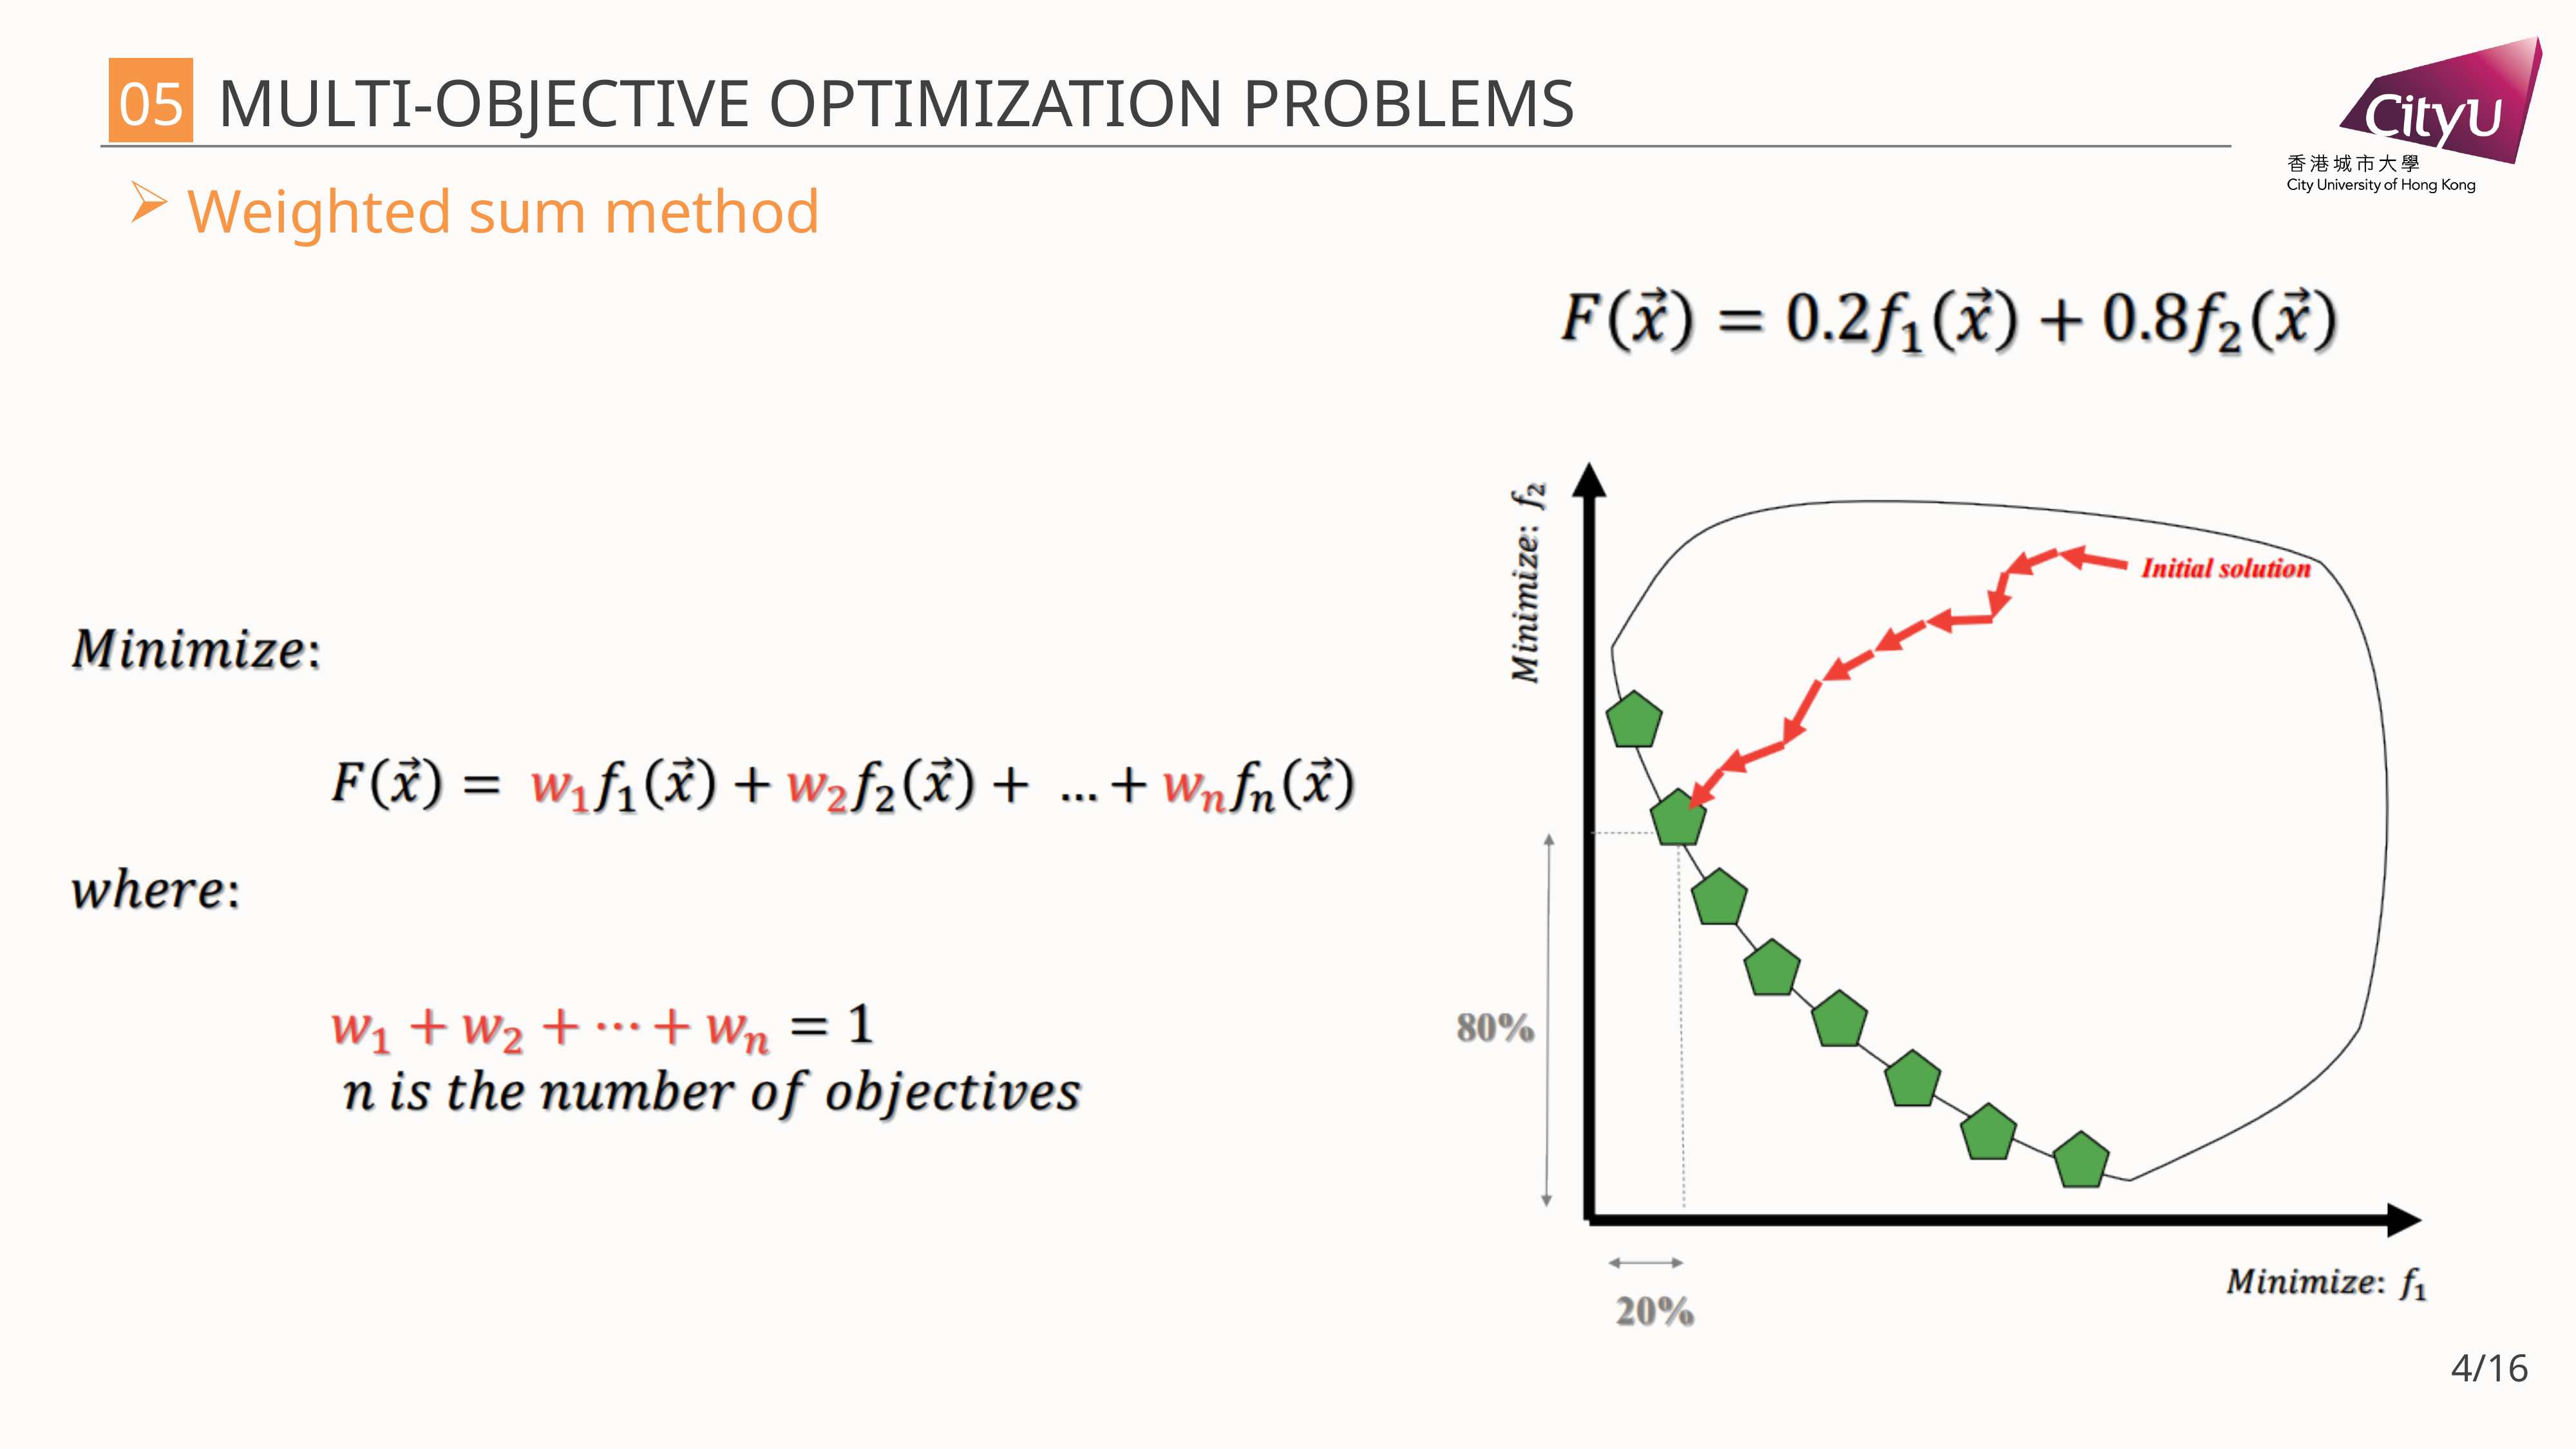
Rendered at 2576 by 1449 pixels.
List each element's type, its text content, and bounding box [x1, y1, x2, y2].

text_box 4/16 [2296, 1318, 2540, 1394]
picture [1425, 391, 2475, 1340]
picture [1549, 261, 2351, 388]
picture [66, 610, 1365, 1132]
text_box Weighted sum method [121, 147, 2092, 250]
title Multi-objective Optimization Problems [207, 58, 2369, 155]
text_box 05 [110, 61, 193, 142]
picture [2287, 34, 2546, 193]
